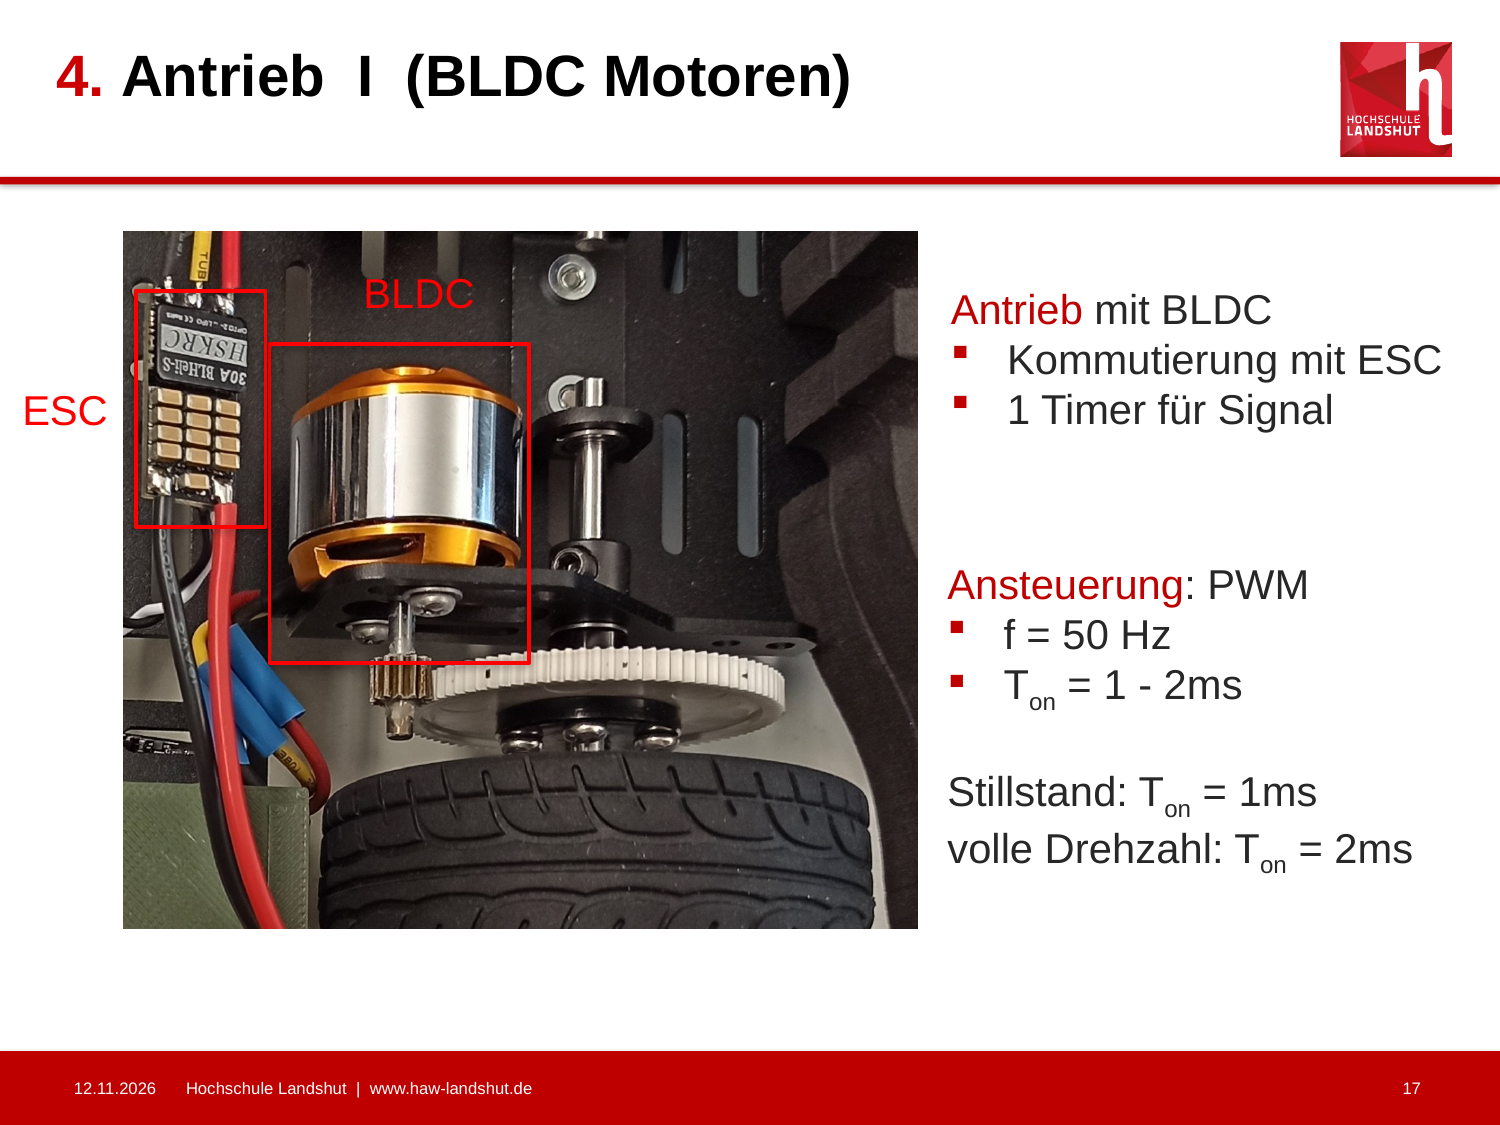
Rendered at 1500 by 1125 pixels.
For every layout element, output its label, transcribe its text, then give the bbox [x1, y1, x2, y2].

text_box ESC [7, 376, 118, 441]
footer Hochschule Landshut | www.haw-landshut.de [172, 1070, 951, 1118]
text_box Antrieb mit BLDC Kommutierung mit ESC 1 Timer für Signal [936, 275, 1458, 440]
picture [123, 231, 919, 929]
text_box Ansteuerung: PWM f = 50 Hz Ton = 1 - 2ms Stillstand: Ton = 1ms volle Drehzahl: Ton = 2ms [932, 550, 1429, 887]
title 4. Antrieb I (BLDC Motoren) [41, 30, 1294, 161]
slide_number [41, 1070, 172, 1118]
